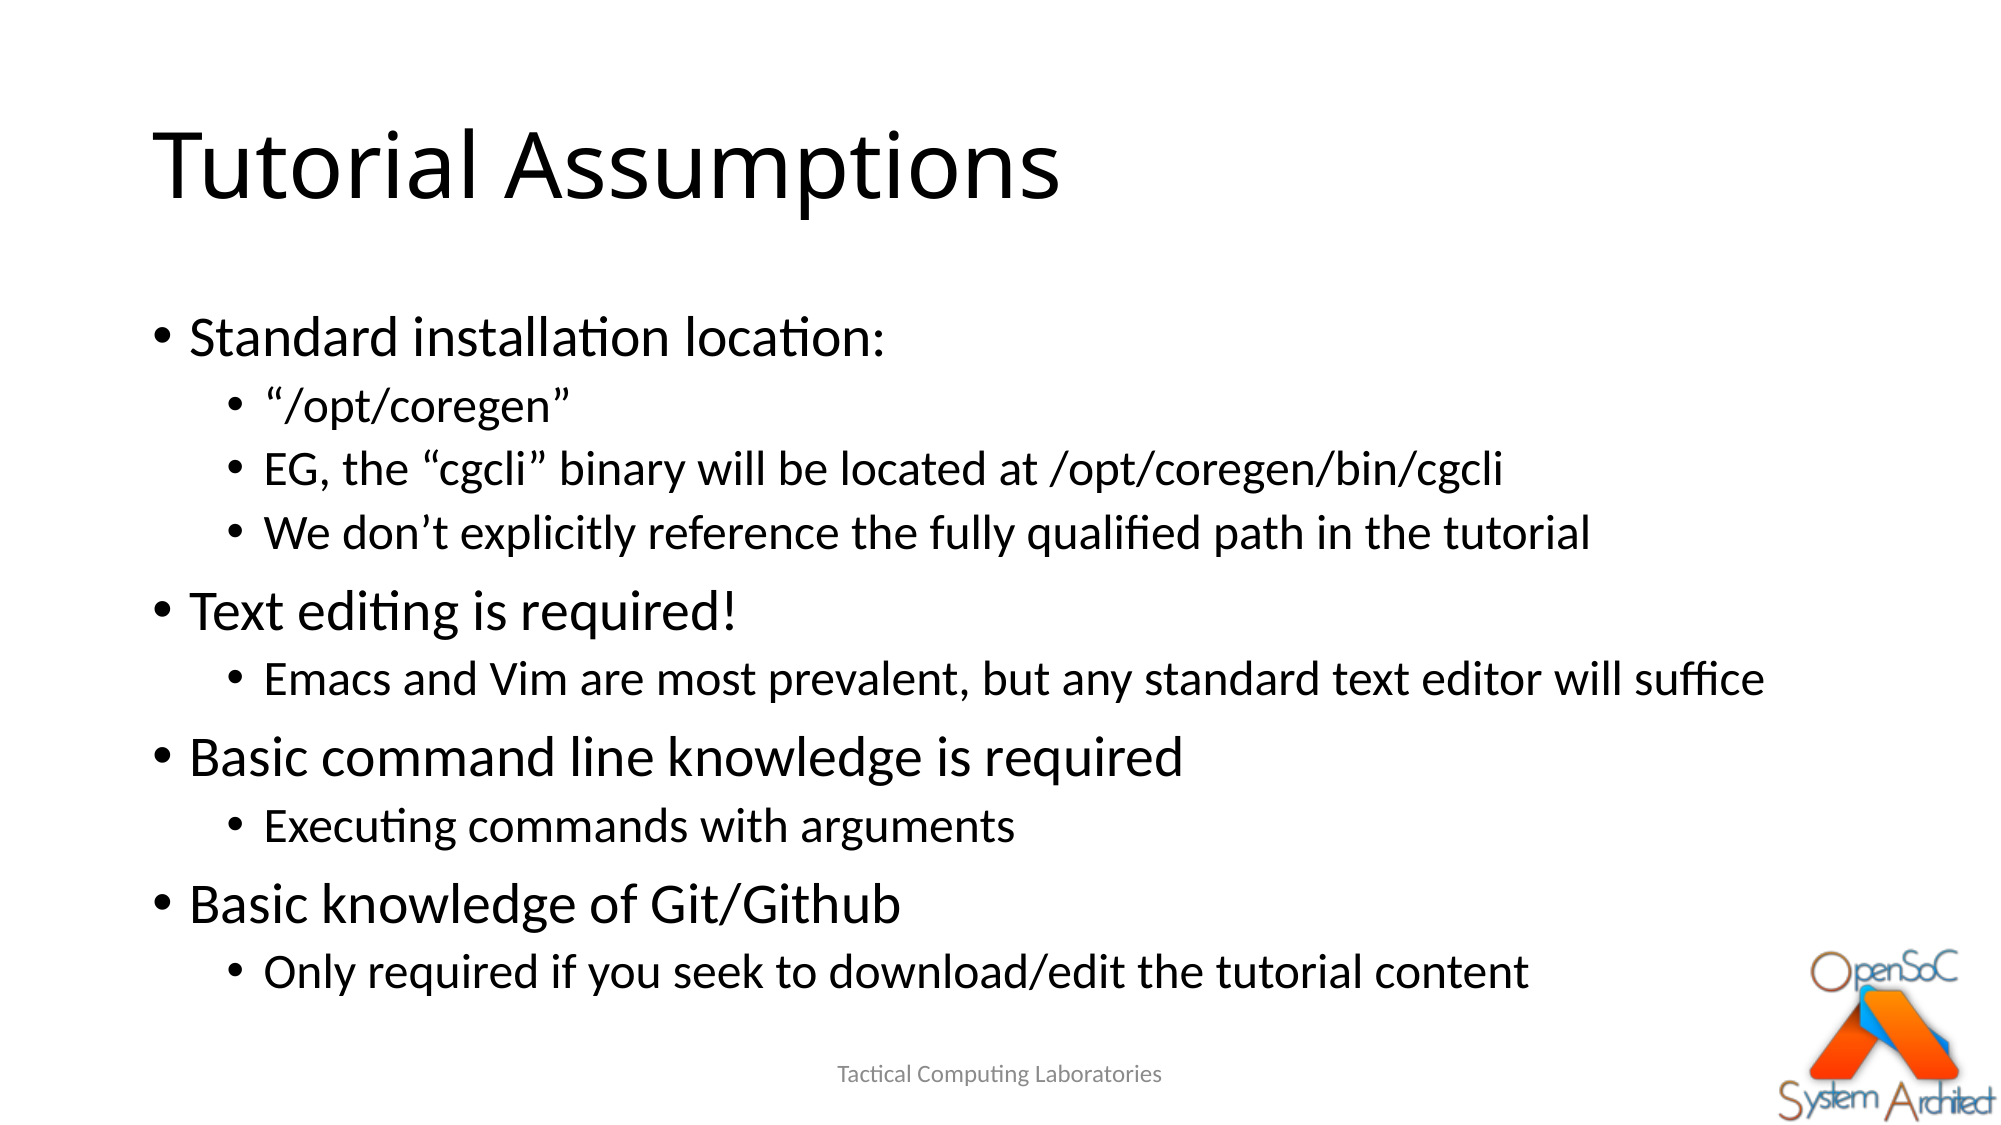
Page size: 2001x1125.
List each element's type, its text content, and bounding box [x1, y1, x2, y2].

footer Tactical Computing Laboratories [662, 1042, 1338, 1103]
title Tutorial Assumptions [137, 59, 1863, 278]
picture [1775, 946, 2000, 1125]
list Standard installation location: “/opt/coregen” EG, the “cgcli” binary will be located at /opt/coregen/bin/cgcli We don’t explicitly reference the fully qualified path in the tutorial Text editing is required! Emacs and Vim are most prevalent, but any standard text editor will suffice Basic command line knowledge is required Executing commands with arguments Basic knowledge of Git/Github Only required if you seek to download/edit the tutorial content [137, 299, 1863, 1014]
